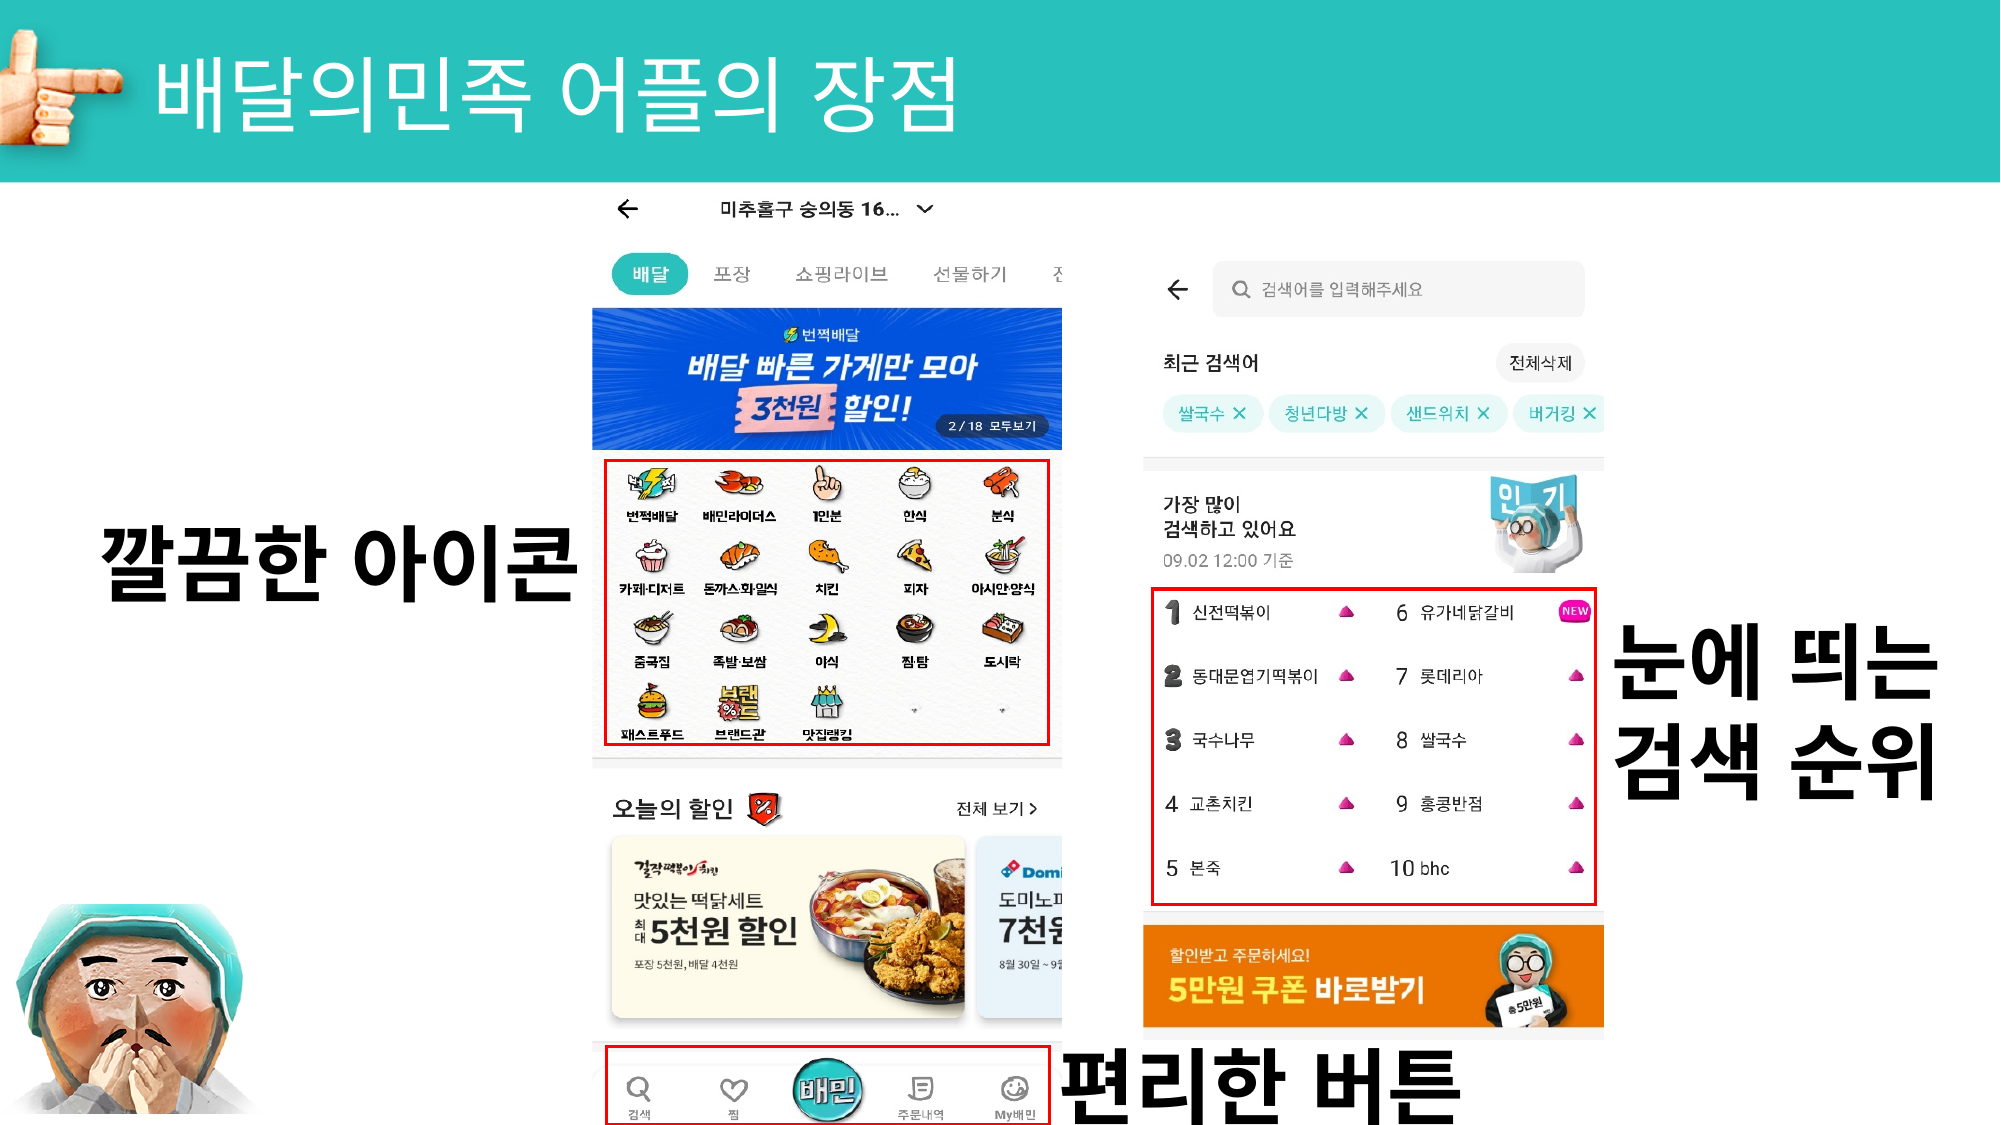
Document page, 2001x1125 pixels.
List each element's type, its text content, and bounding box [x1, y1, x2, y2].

text_box 편리한 버튼 [1062, 1027, 1480, 1125]
picture [0, 0, 2000, 1125]
text_box 눈에 띄는 검색 순위 [1605, 602, 1980, 818]
text_box 깔끔한 아이콘 [84, 504, 592, 620]
title 배달의민족 어플의 장점 [137, 11, 1863, 187]
